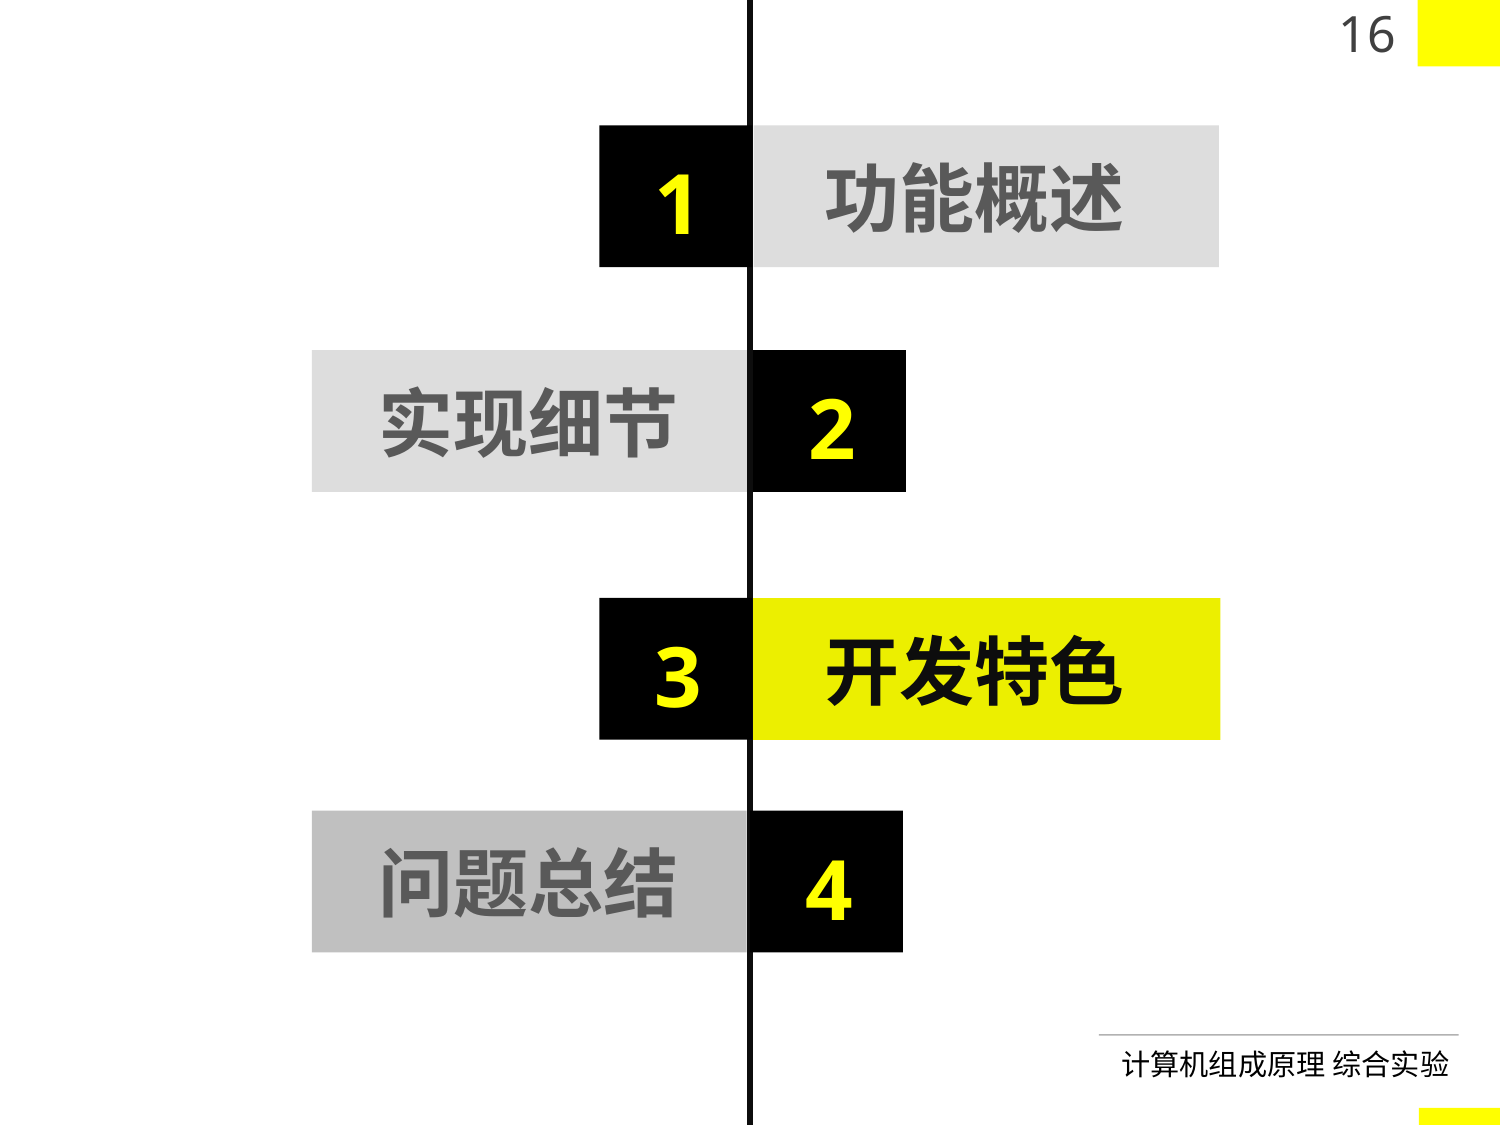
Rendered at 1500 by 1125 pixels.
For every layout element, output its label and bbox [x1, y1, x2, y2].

text_box [599, 125, 774, 306]
text_box [311, 349, 748, 521]
text_box [599, 597, 774, 779]
text_box [775, 125, 1220, 296]
text_box [752, 349, 928, 531]
text_box [774, 597, 1221, 769]
text_box [749, 810, 925, 992]
text_box [311, 810, 747, 981]
